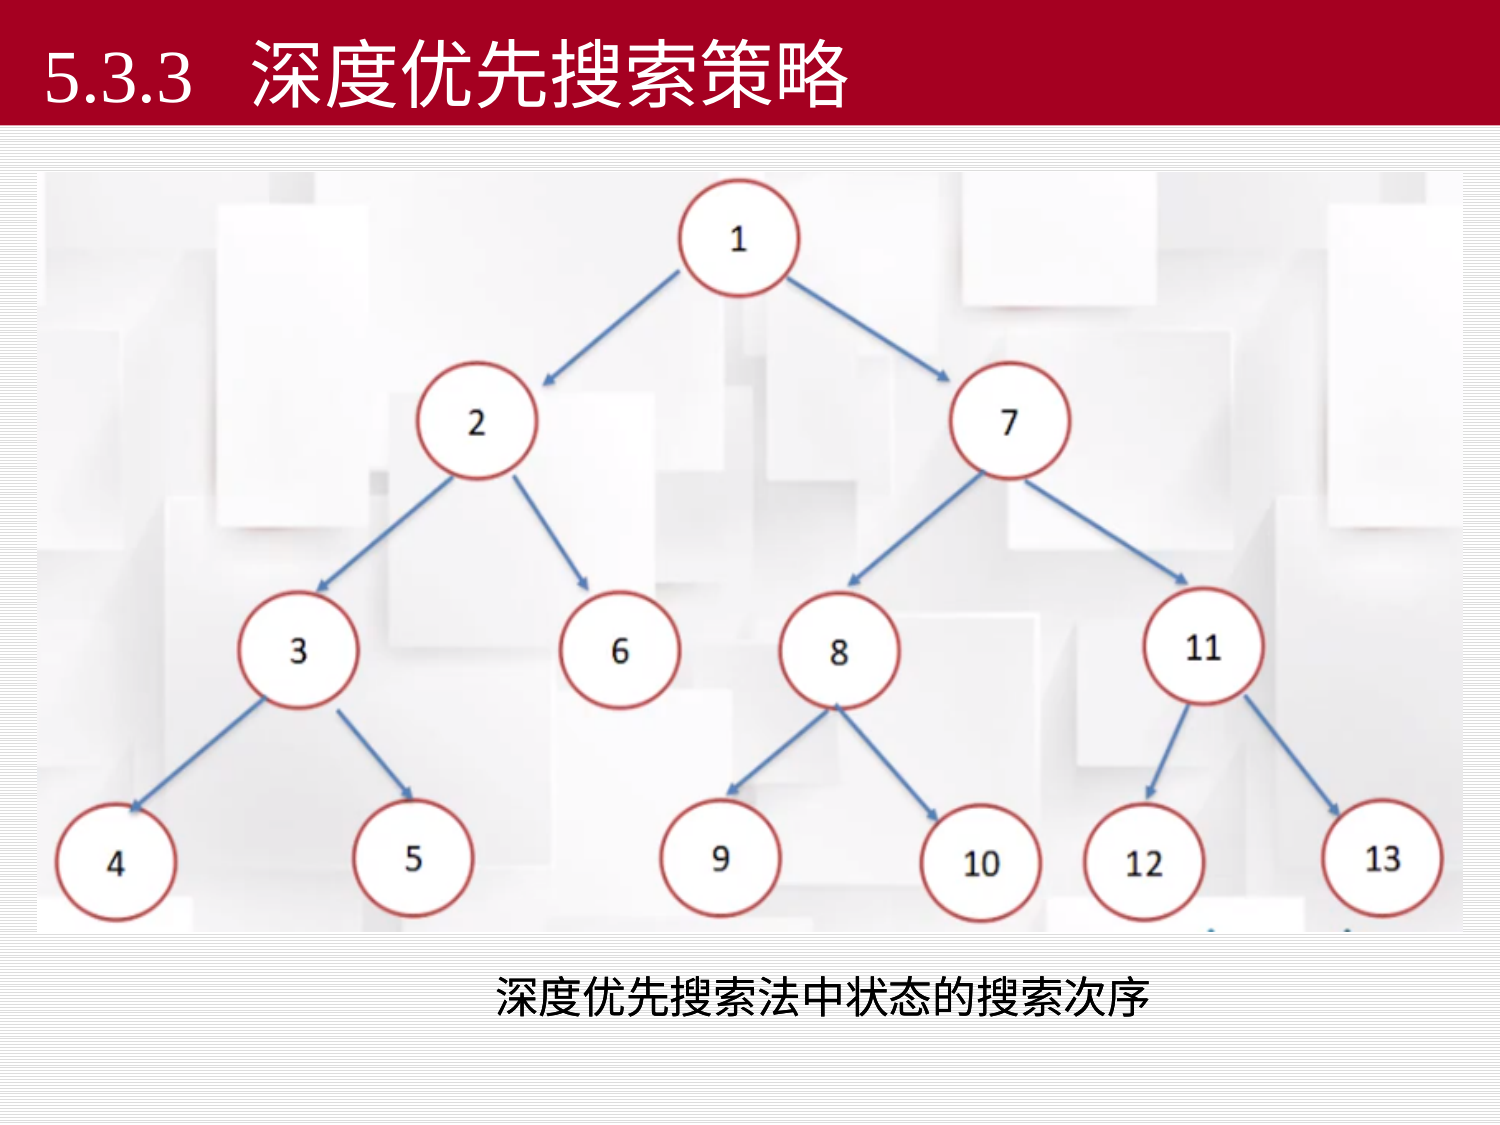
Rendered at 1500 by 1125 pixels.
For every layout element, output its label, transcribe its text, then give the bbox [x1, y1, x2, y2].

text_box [24, 166, 1423, 1038]
picture [37, 172, 1463, 932]
title 5.3.3 深度优先搜索策略 [0, 1, 1500, 126]
slide_number [1137, 1062, 1463, 1122]
